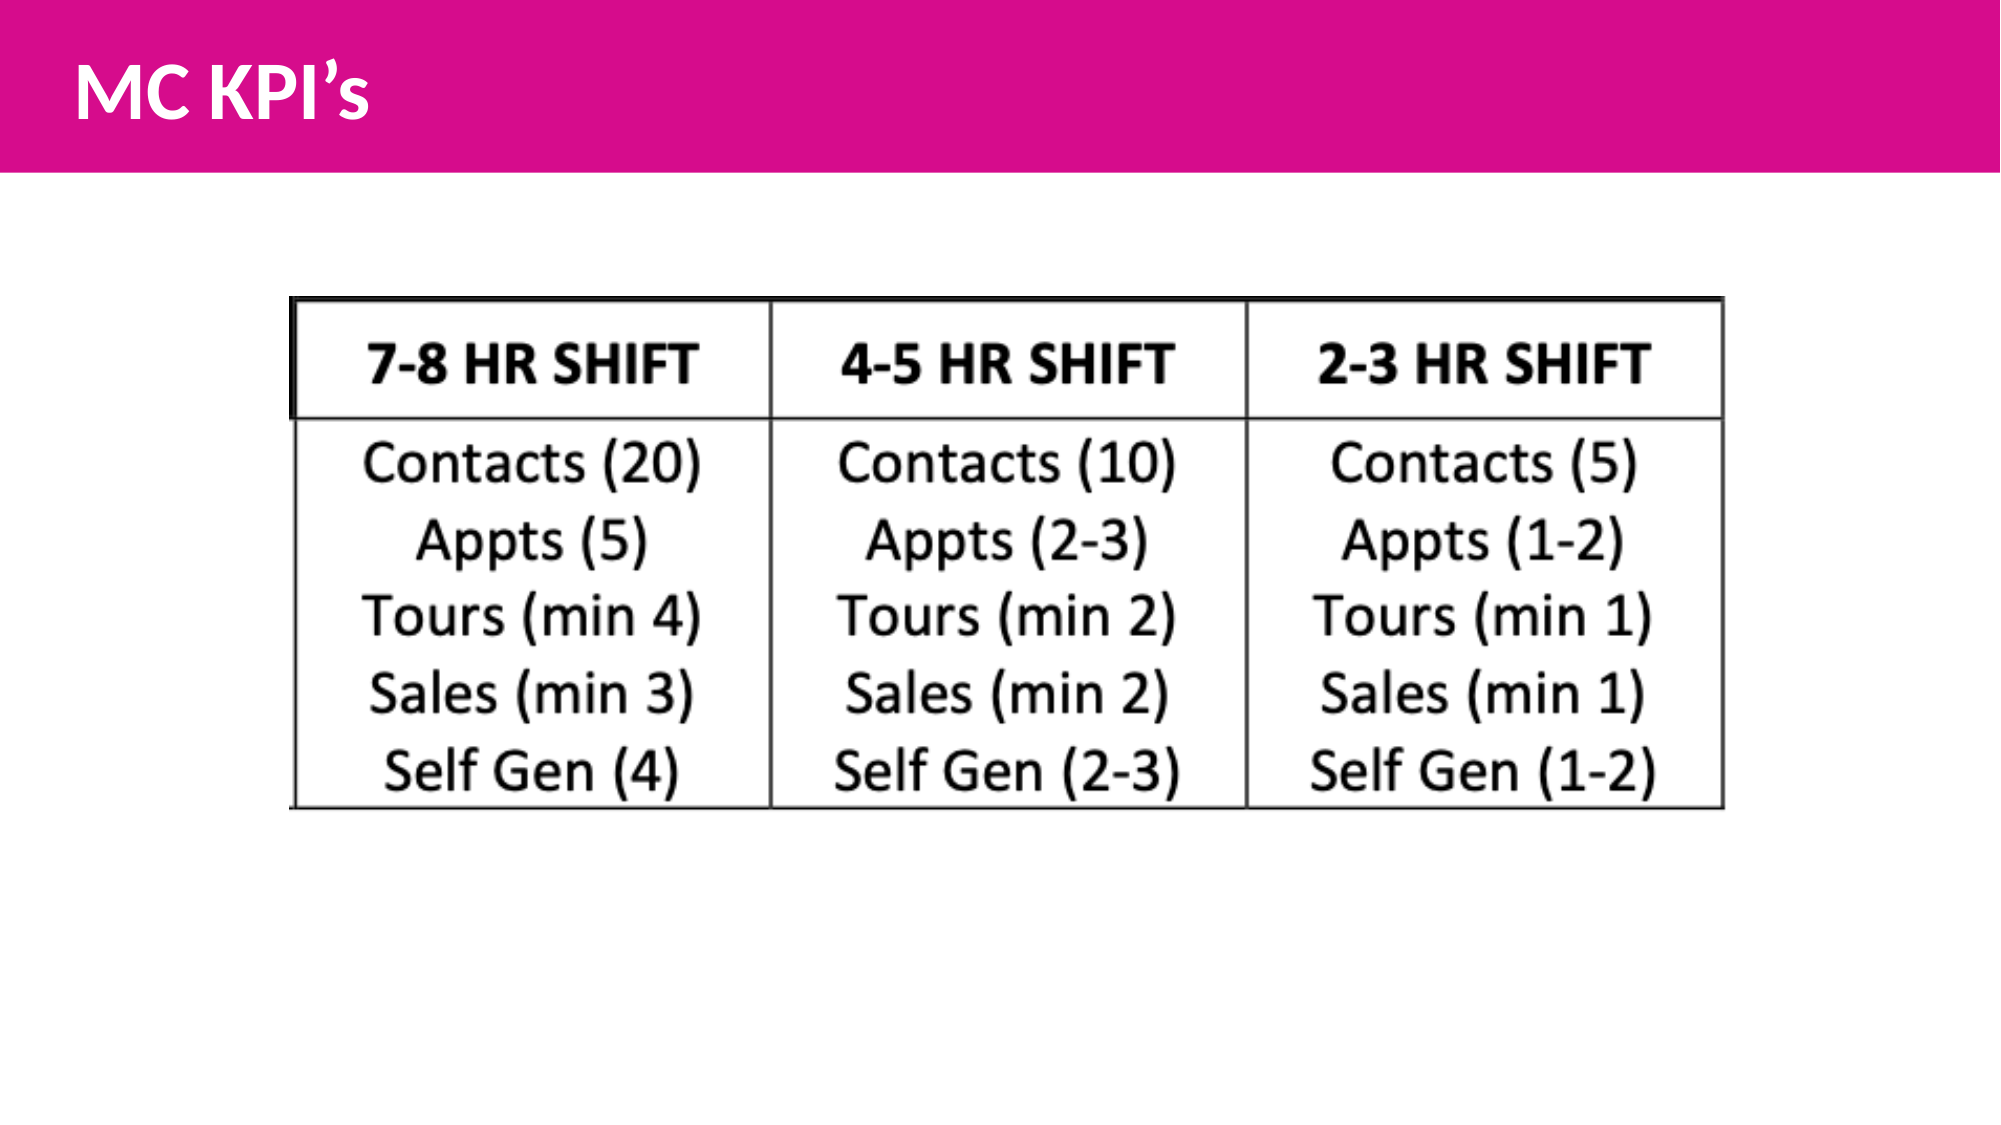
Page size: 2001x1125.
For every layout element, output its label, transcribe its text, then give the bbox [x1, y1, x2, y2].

list [99, 219, 1898, 963]
picture [289, 296, 1736, 829]
list MC KPI’s [0, 0, 2000, 173]
